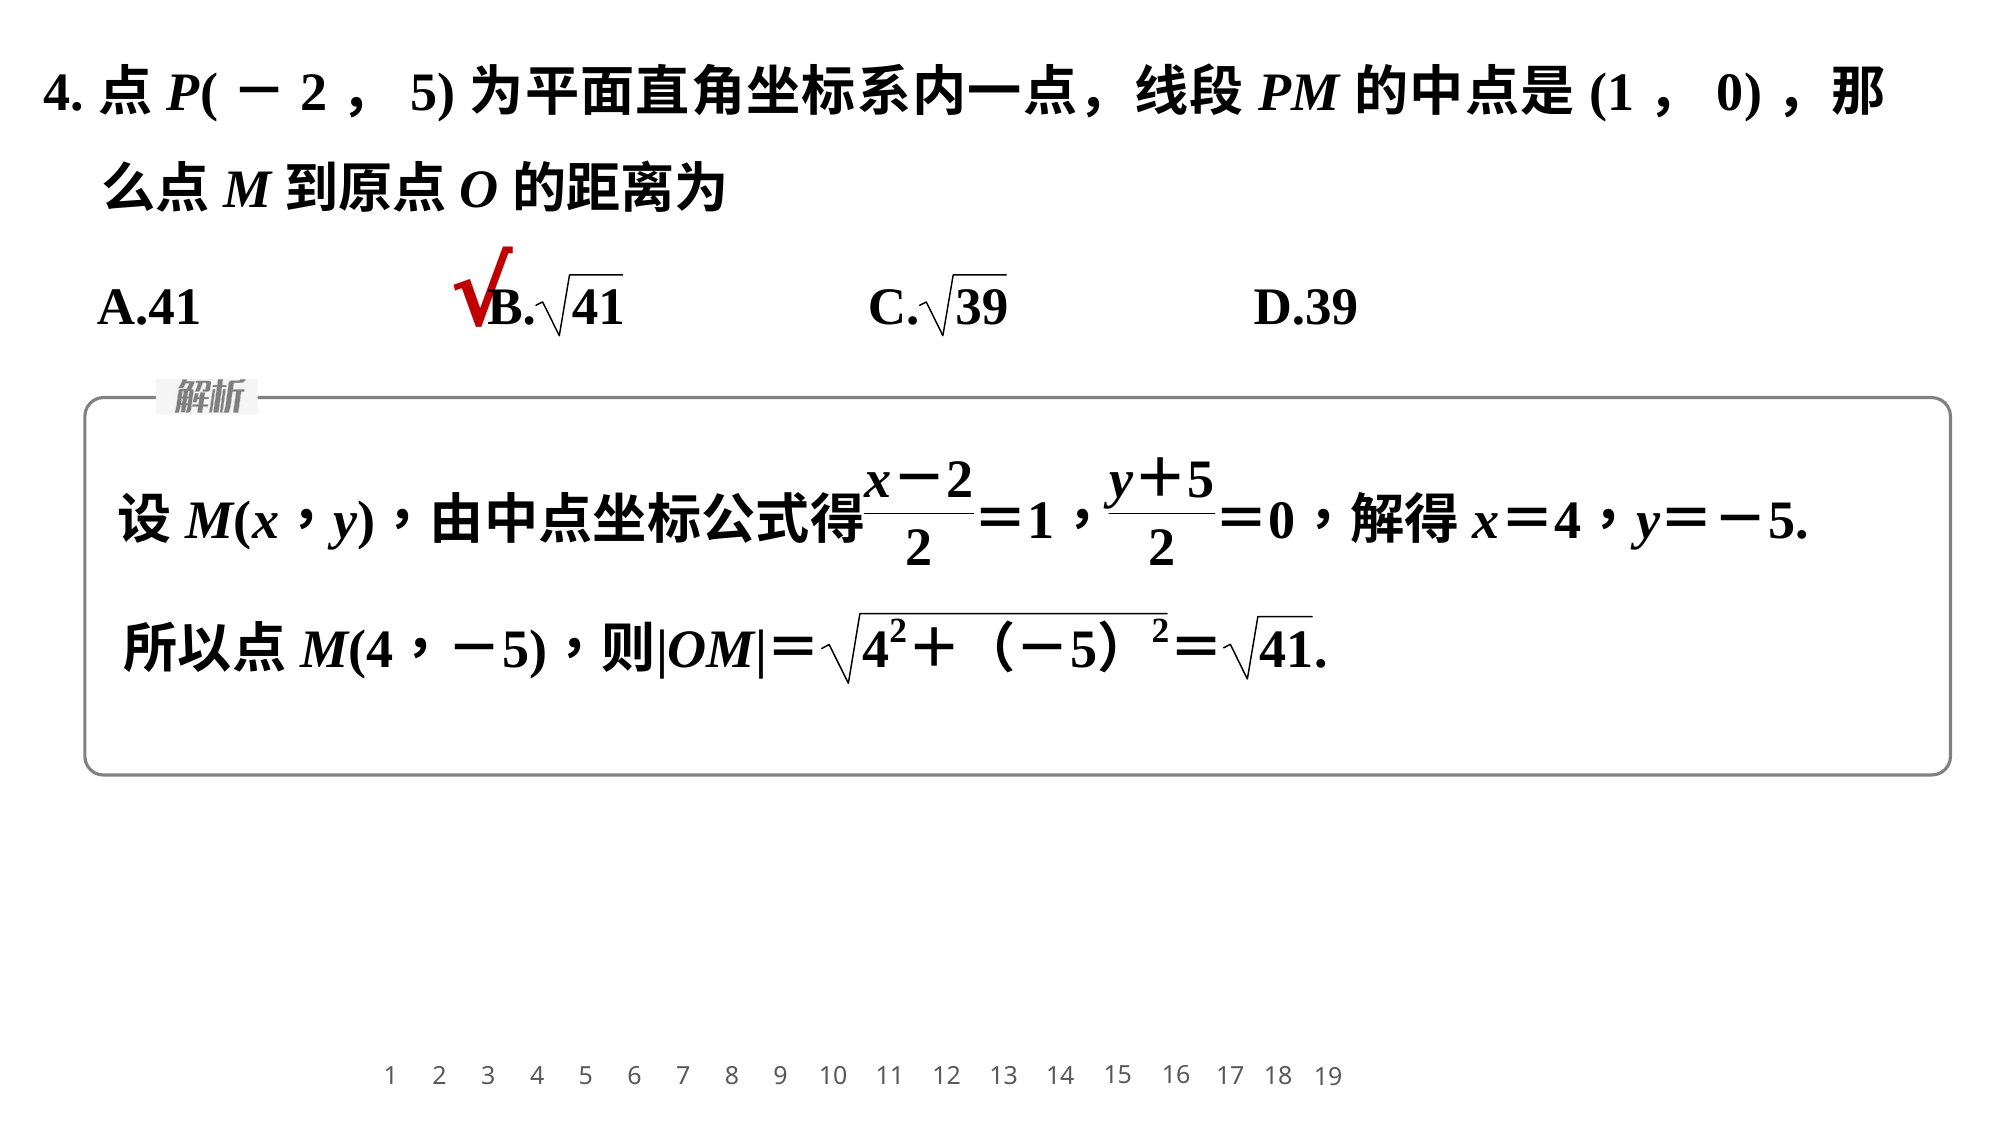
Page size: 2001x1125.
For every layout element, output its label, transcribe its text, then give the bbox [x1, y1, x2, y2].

text_box 4.点P(－2，5)为平面直角坐标系内一点，线段PM的中点是(1，0)，那么点M到原点O的距离为 [28, 16, 1901, 226]
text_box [84, 378, 1951, 776]
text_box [96, 256, 1825, 391]
text_box √ [436, 226, 561, 256]
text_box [123, 597, 1864, 696]
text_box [117, 430, 1858, 593]
